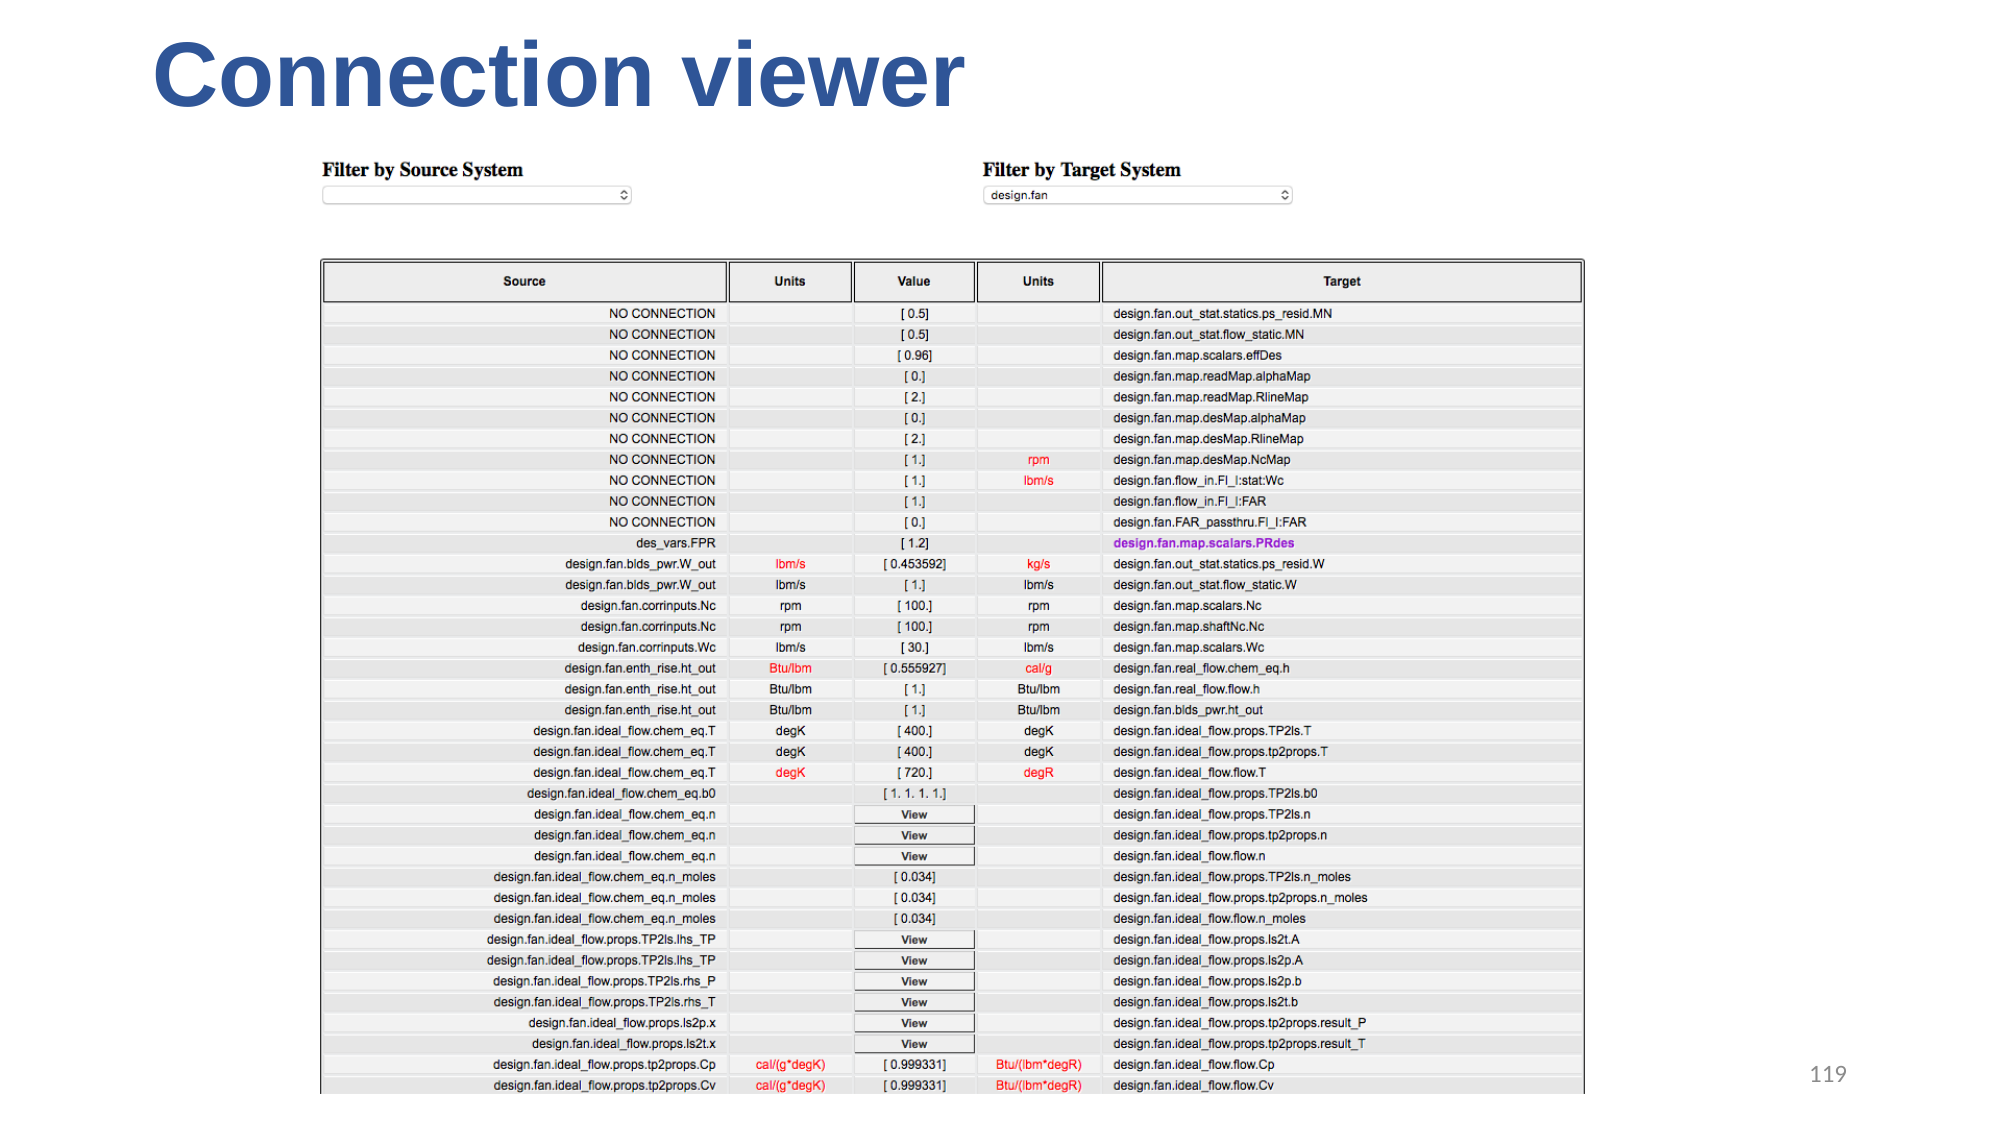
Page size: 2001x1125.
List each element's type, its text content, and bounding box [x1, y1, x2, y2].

title Connection viewer [137, 13, 1863, 139]
picture [291, 158, 1638, 1103]
slide_number 119 [1638, 1042, 1863, 1103]
